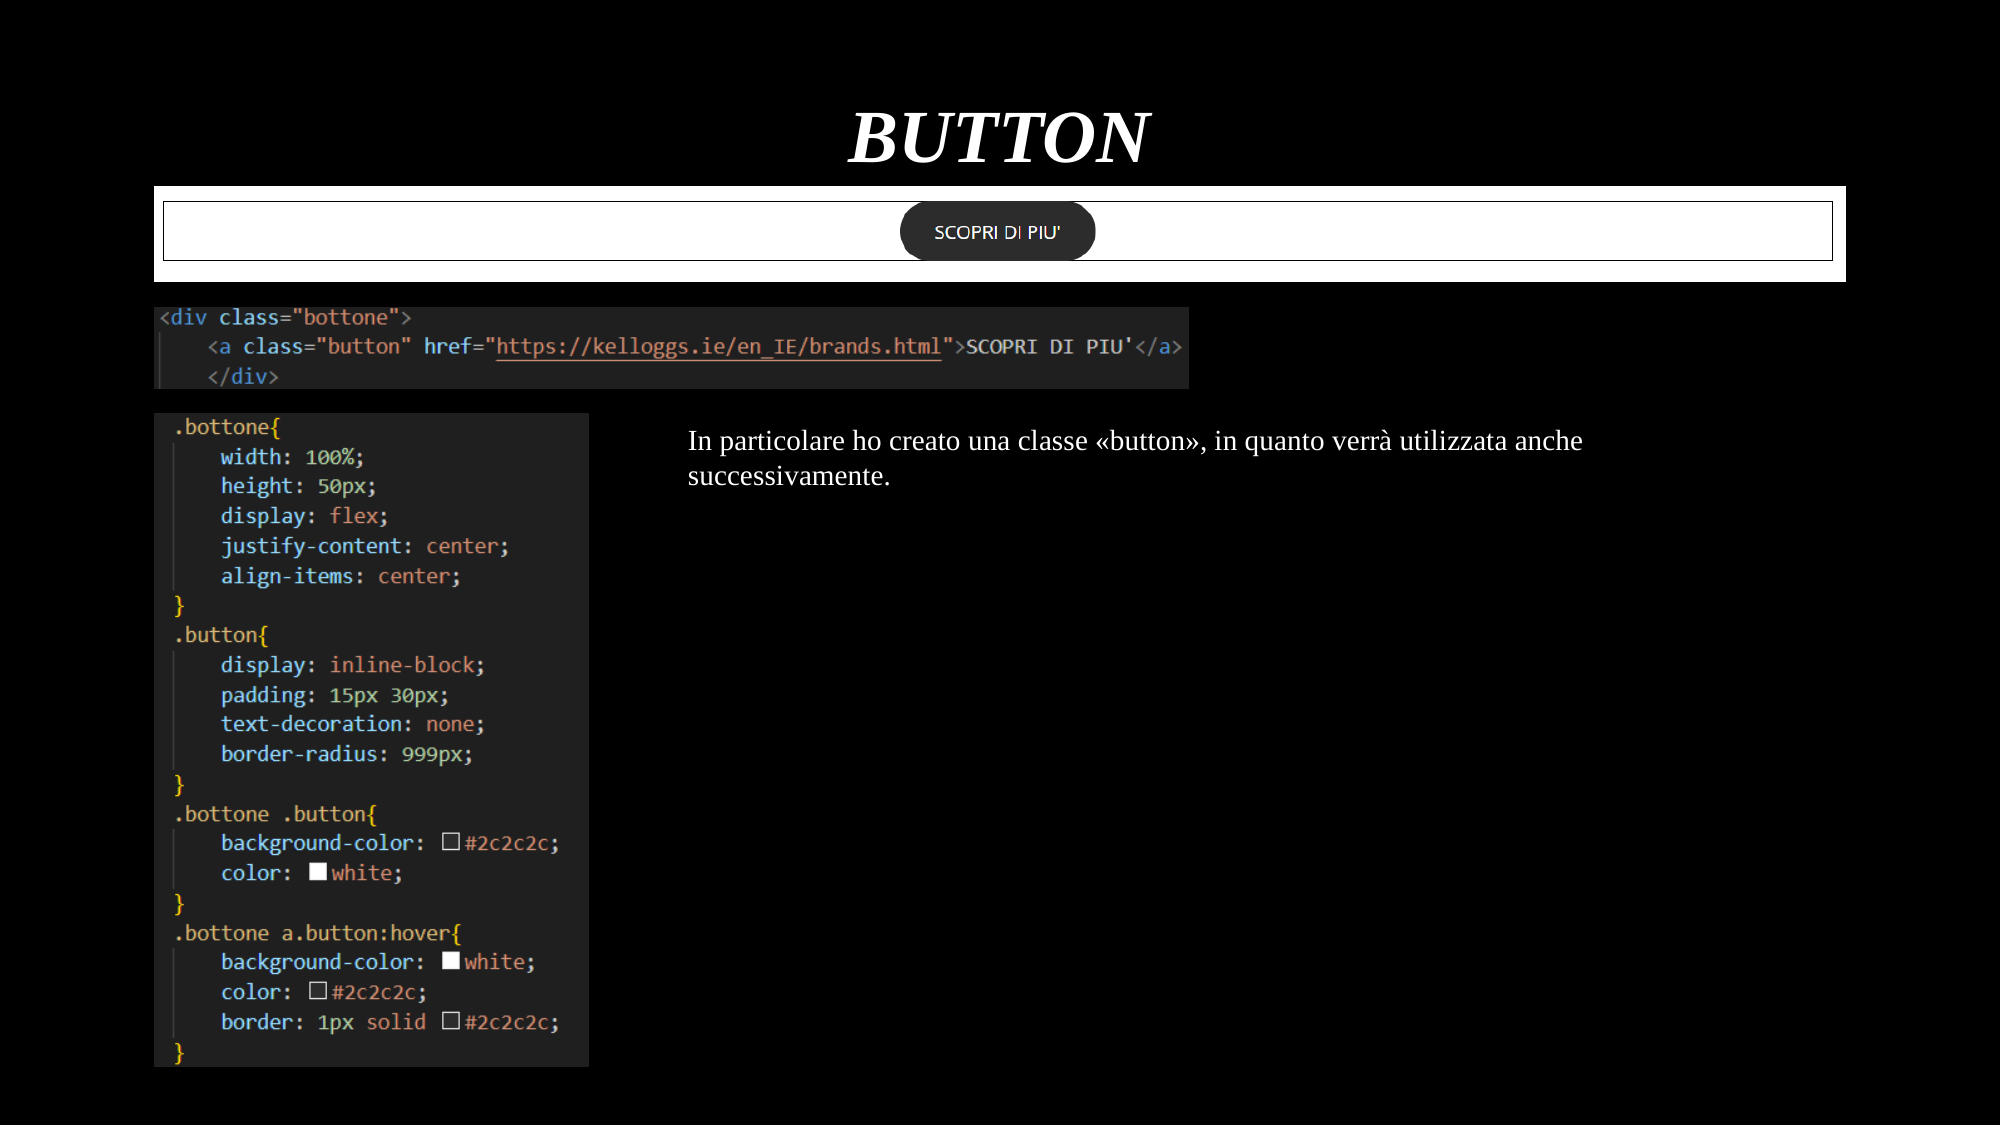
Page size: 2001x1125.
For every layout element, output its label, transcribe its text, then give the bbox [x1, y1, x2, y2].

picture [154, 307, 1189, 389]
picture [154, 186, 1846, 282]
text_box BUTTON [833, 80, 1167, 185]
picture [154, 413, 589, 1067]
text_box In particolare ho creato una classe «button», in quanto verrà utilizzata anche successivamente. [673, 413, 1607, 499]
